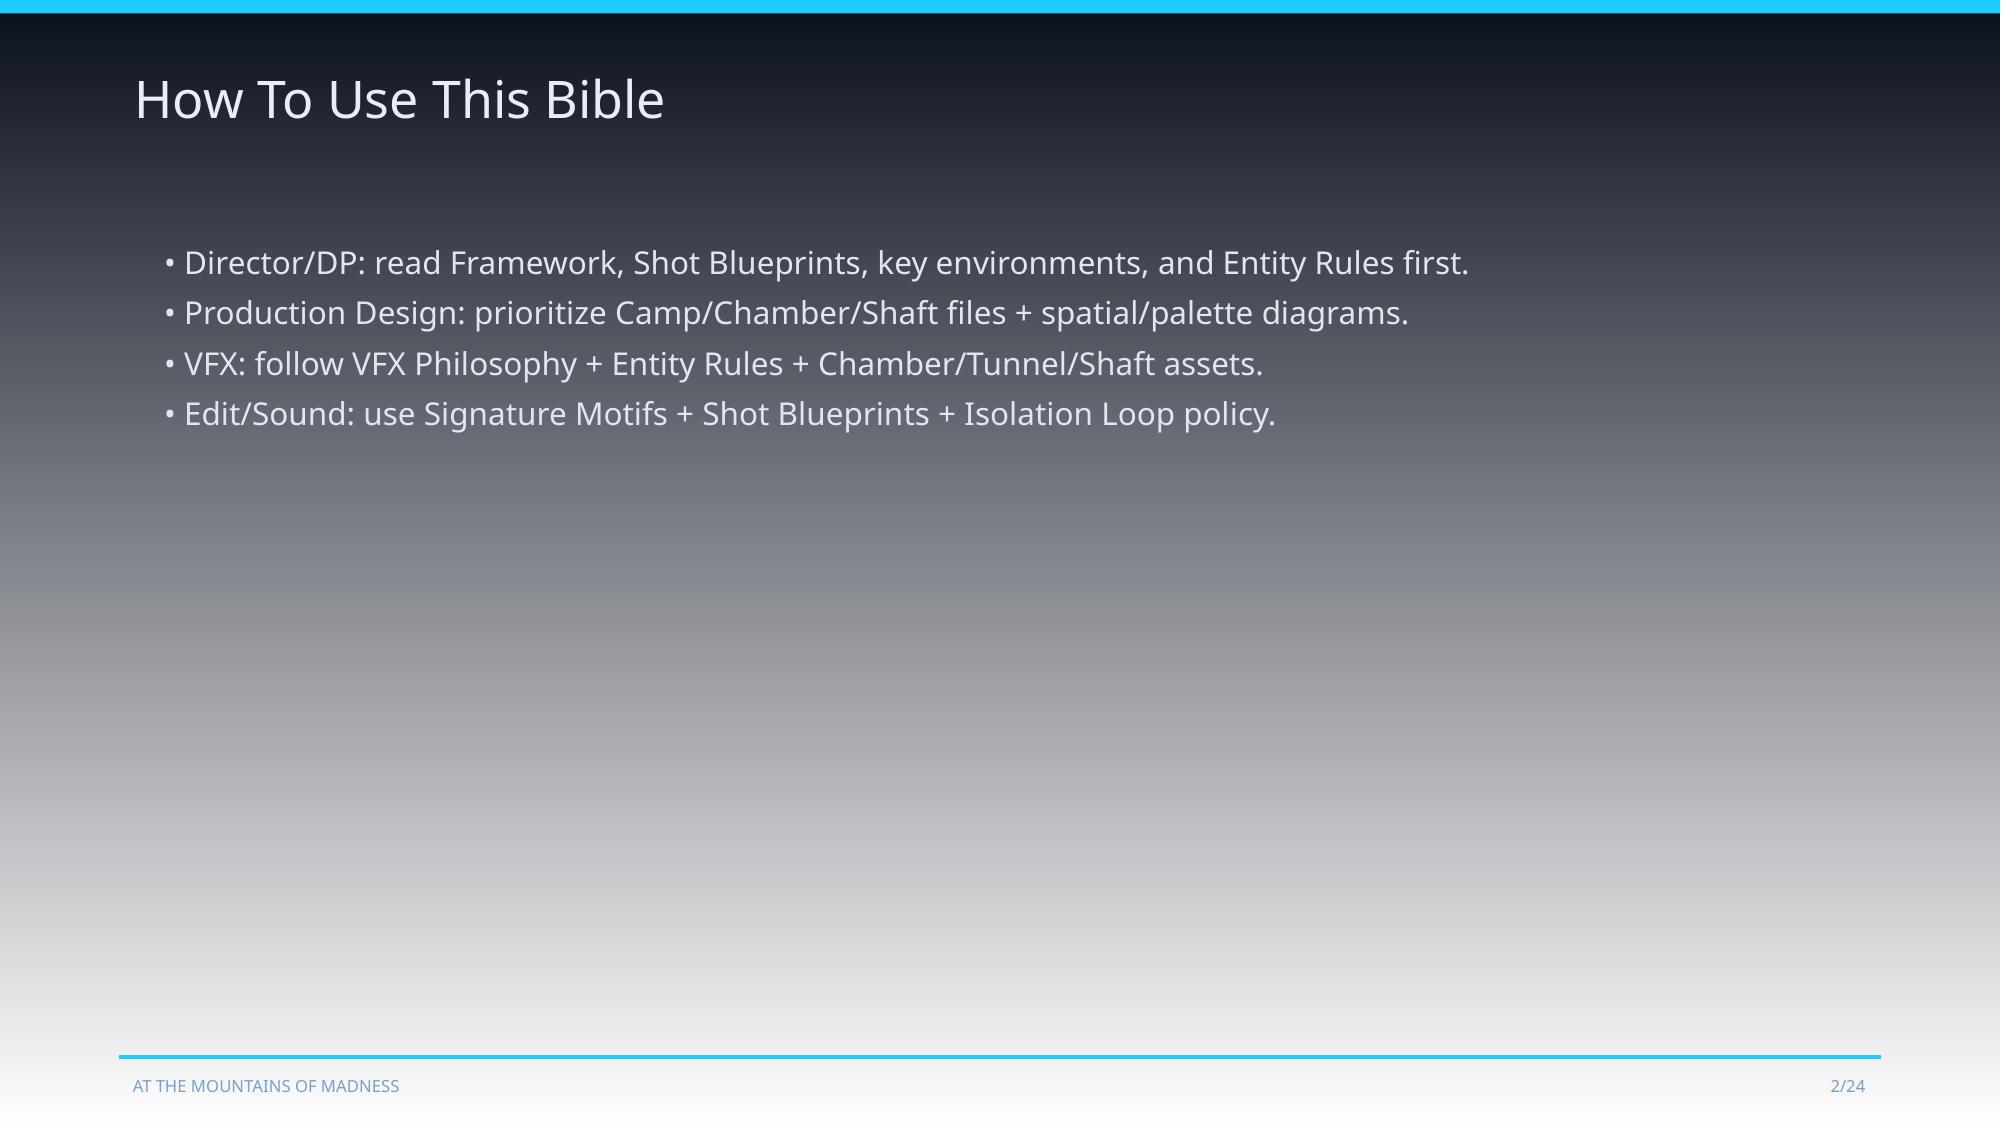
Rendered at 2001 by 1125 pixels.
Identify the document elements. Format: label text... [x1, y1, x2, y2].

text_box 2/24 [1815, 1068, 1880, 1104]
text_box [119, 1055, 1881, 1059]
text_box • Director/DP: read Framework, Shot Blueprints, key environments, and Entity Rules first. • Production Design: prioritize Camp/Chamber/Shaft files + spatial/palette diagrams. • VFX: follow VFX Philosophy + Entity Rules + Chamber/Tunnel/Shaft assets. • Edit/Sound: use Signature Motifs + Shot Blueprints + Isolation Loop policy. [159, 236, 1840, 442]
text_box How To Use This Bible [120, 56, 1880, 143]
text_box [0, 14, 2000, 1125]
text_box AT THE MOUNTAINS OF MADNESS [118, 1068, 415, 1104]
text_box [0, 0, 2000, 14]
